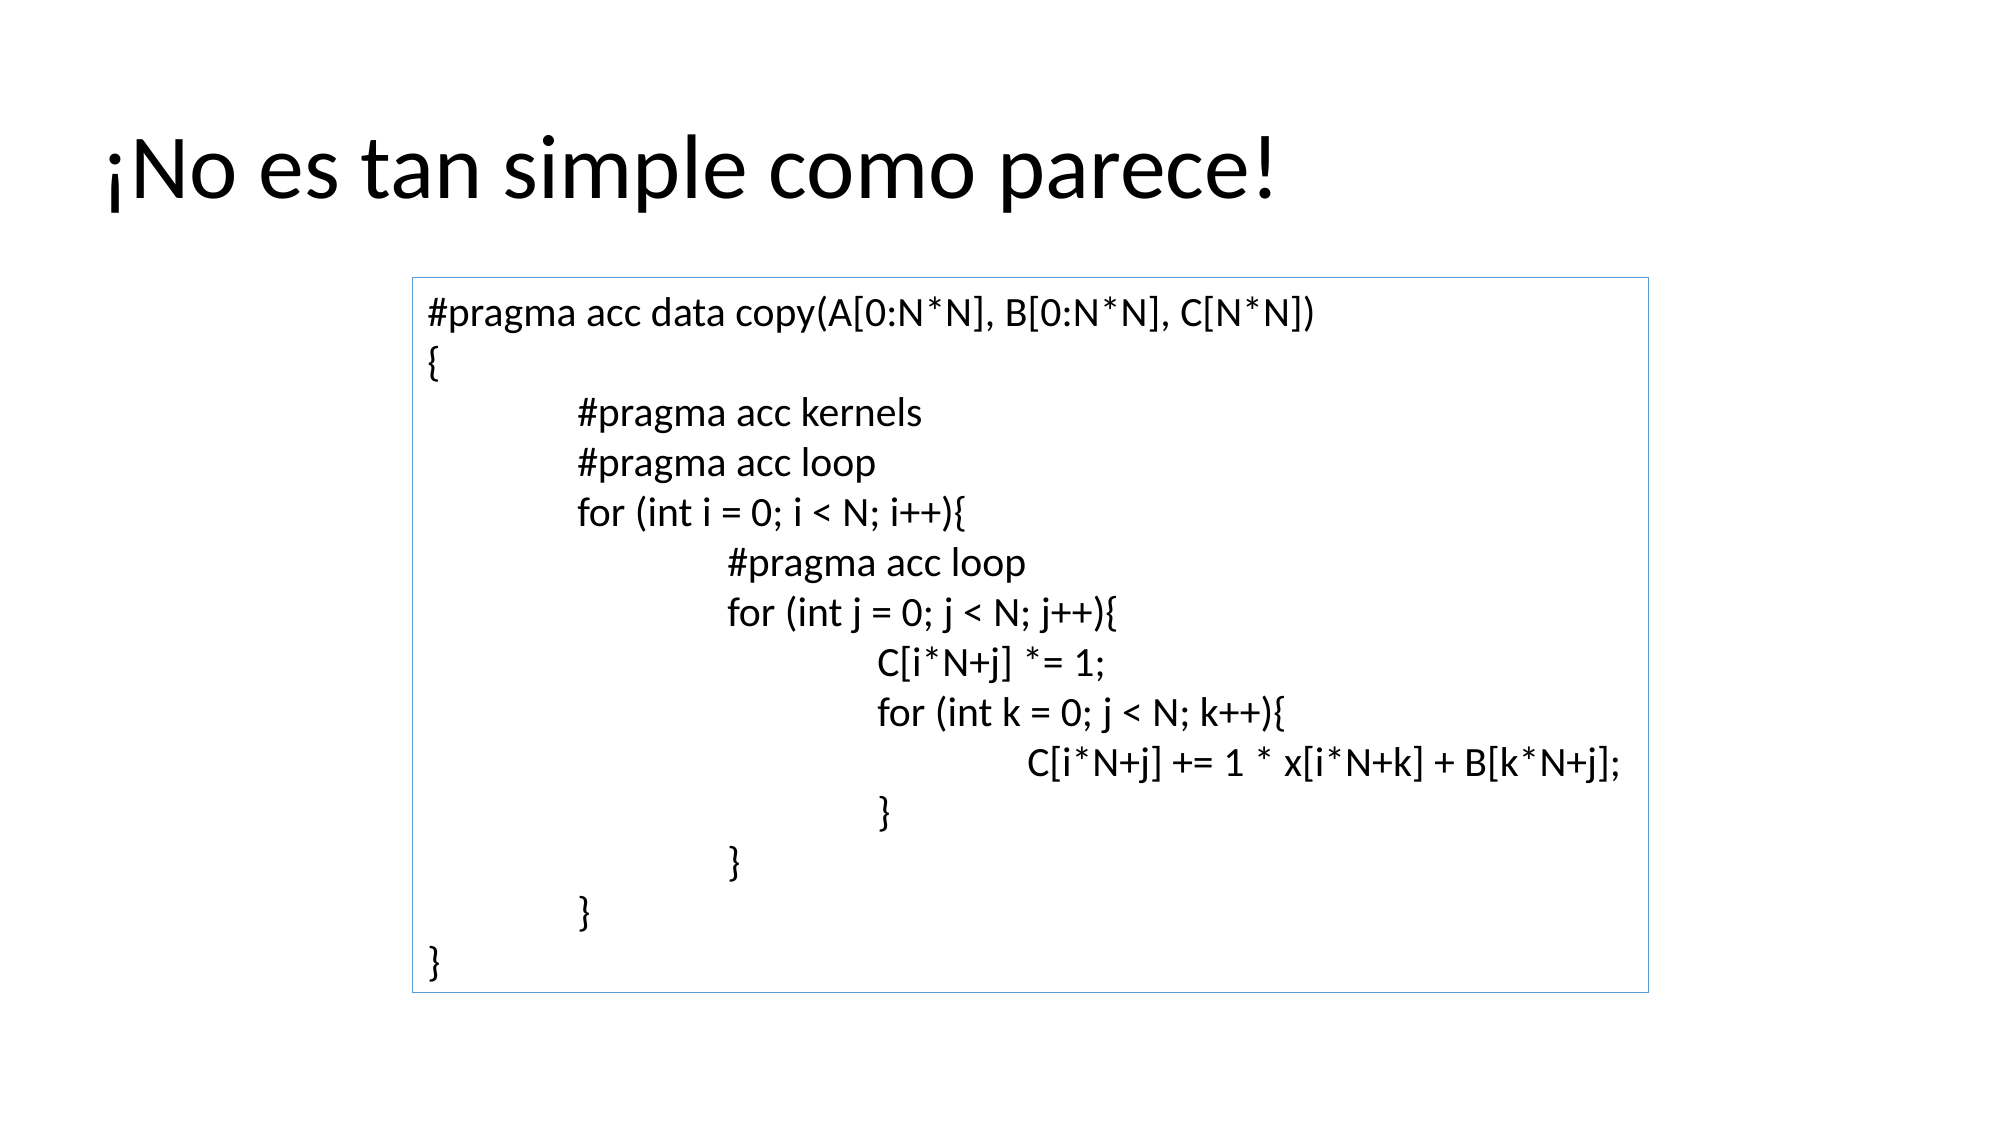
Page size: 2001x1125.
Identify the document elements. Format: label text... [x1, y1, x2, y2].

title ¡No es tan simple como parece! [85, 59, 1976, 278]
text_box #pragma acc data copy(A[0:N*N], B[0:N*N], C[N*N]) { #pragma acc kernels #pragma acc loop for (int i = 0; i < N; i++){ #pragma acc loop for (int j = 0; j < N; j++){ C[i*N+j] *= 1; for (int k = 0; j < N; k++){ C[i*N+j] += 1 * x[i*N+k] + B[k*N+j]; } } } } [412, 277, 1649, 993]
